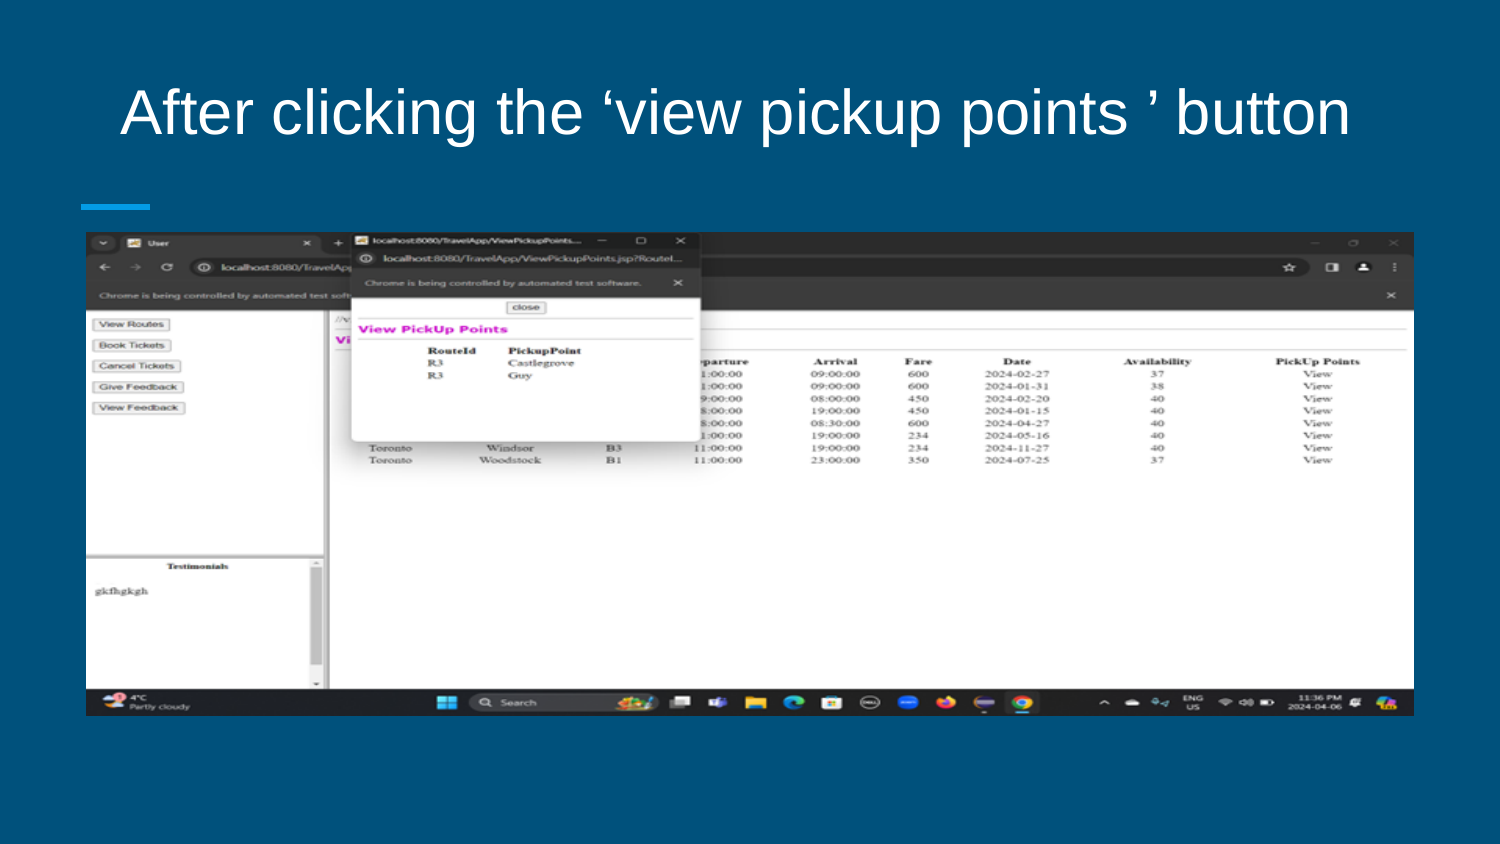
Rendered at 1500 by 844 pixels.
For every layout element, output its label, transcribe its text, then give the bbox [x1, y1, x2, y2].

title After clicking the ‘view pickup points ’ button [38, 56, 1436, 162]
picture [87, 233, 1413, 715]
